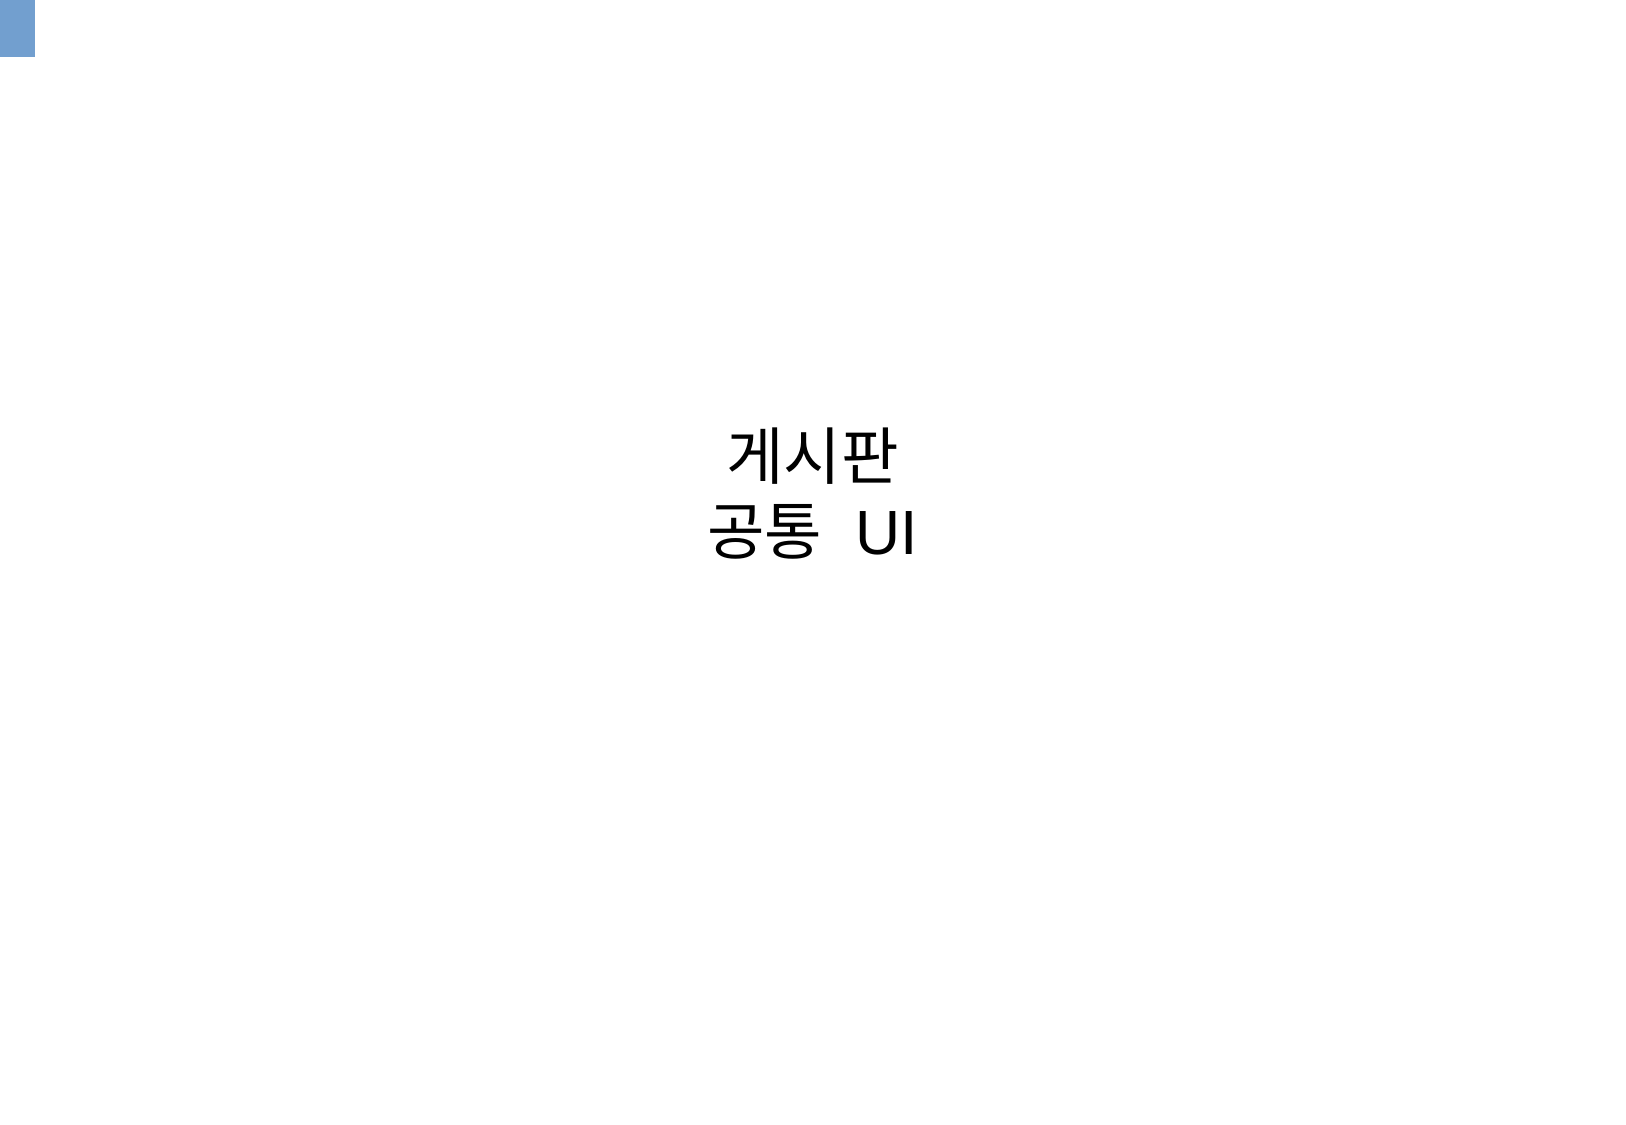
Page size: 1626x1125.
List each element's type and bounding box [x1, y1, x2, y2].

text_box [649, 409, 976, 575]
